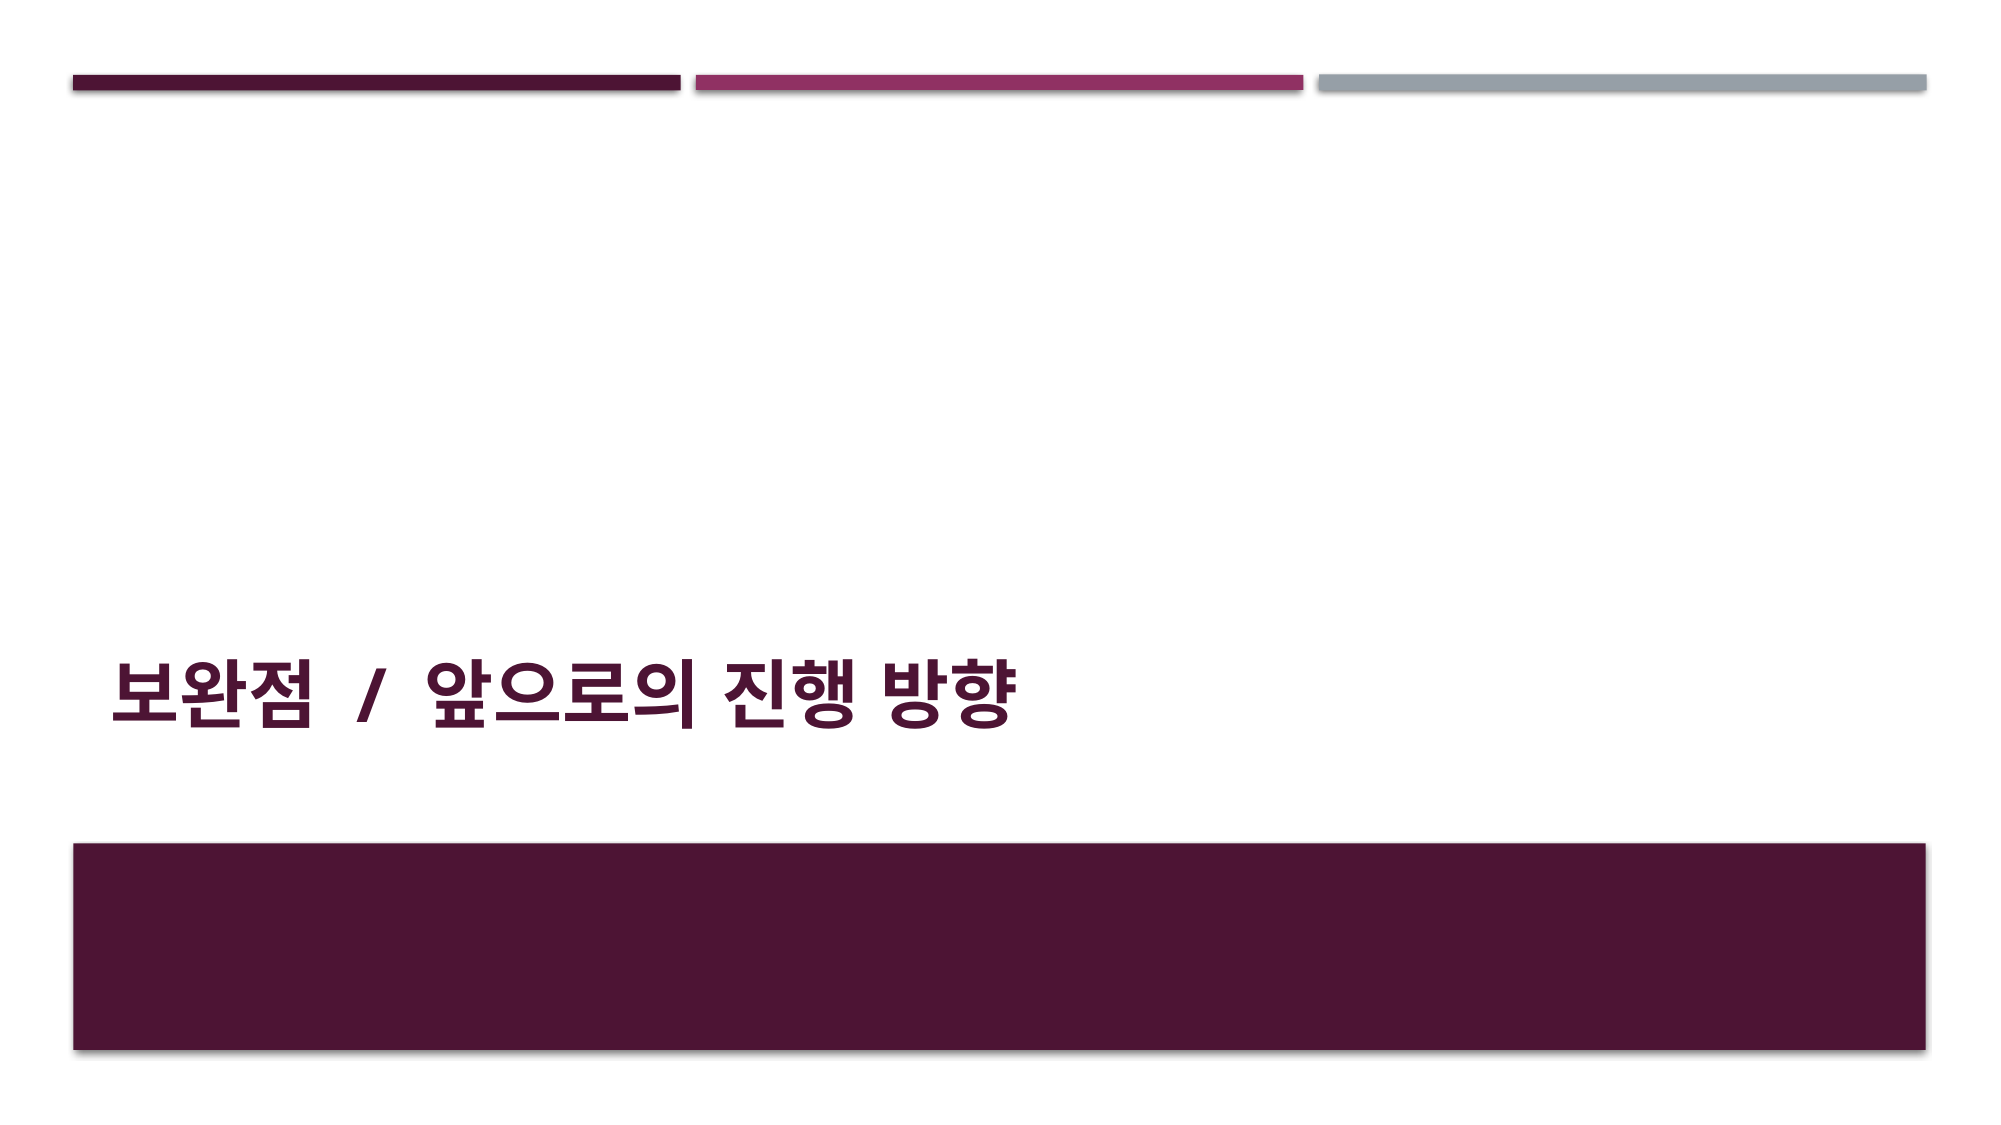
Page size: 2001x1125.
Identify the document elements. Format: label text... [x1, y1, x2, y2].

title 보완점 / 앞으로의 진행 방향 [95, 499, 1905, 745]
